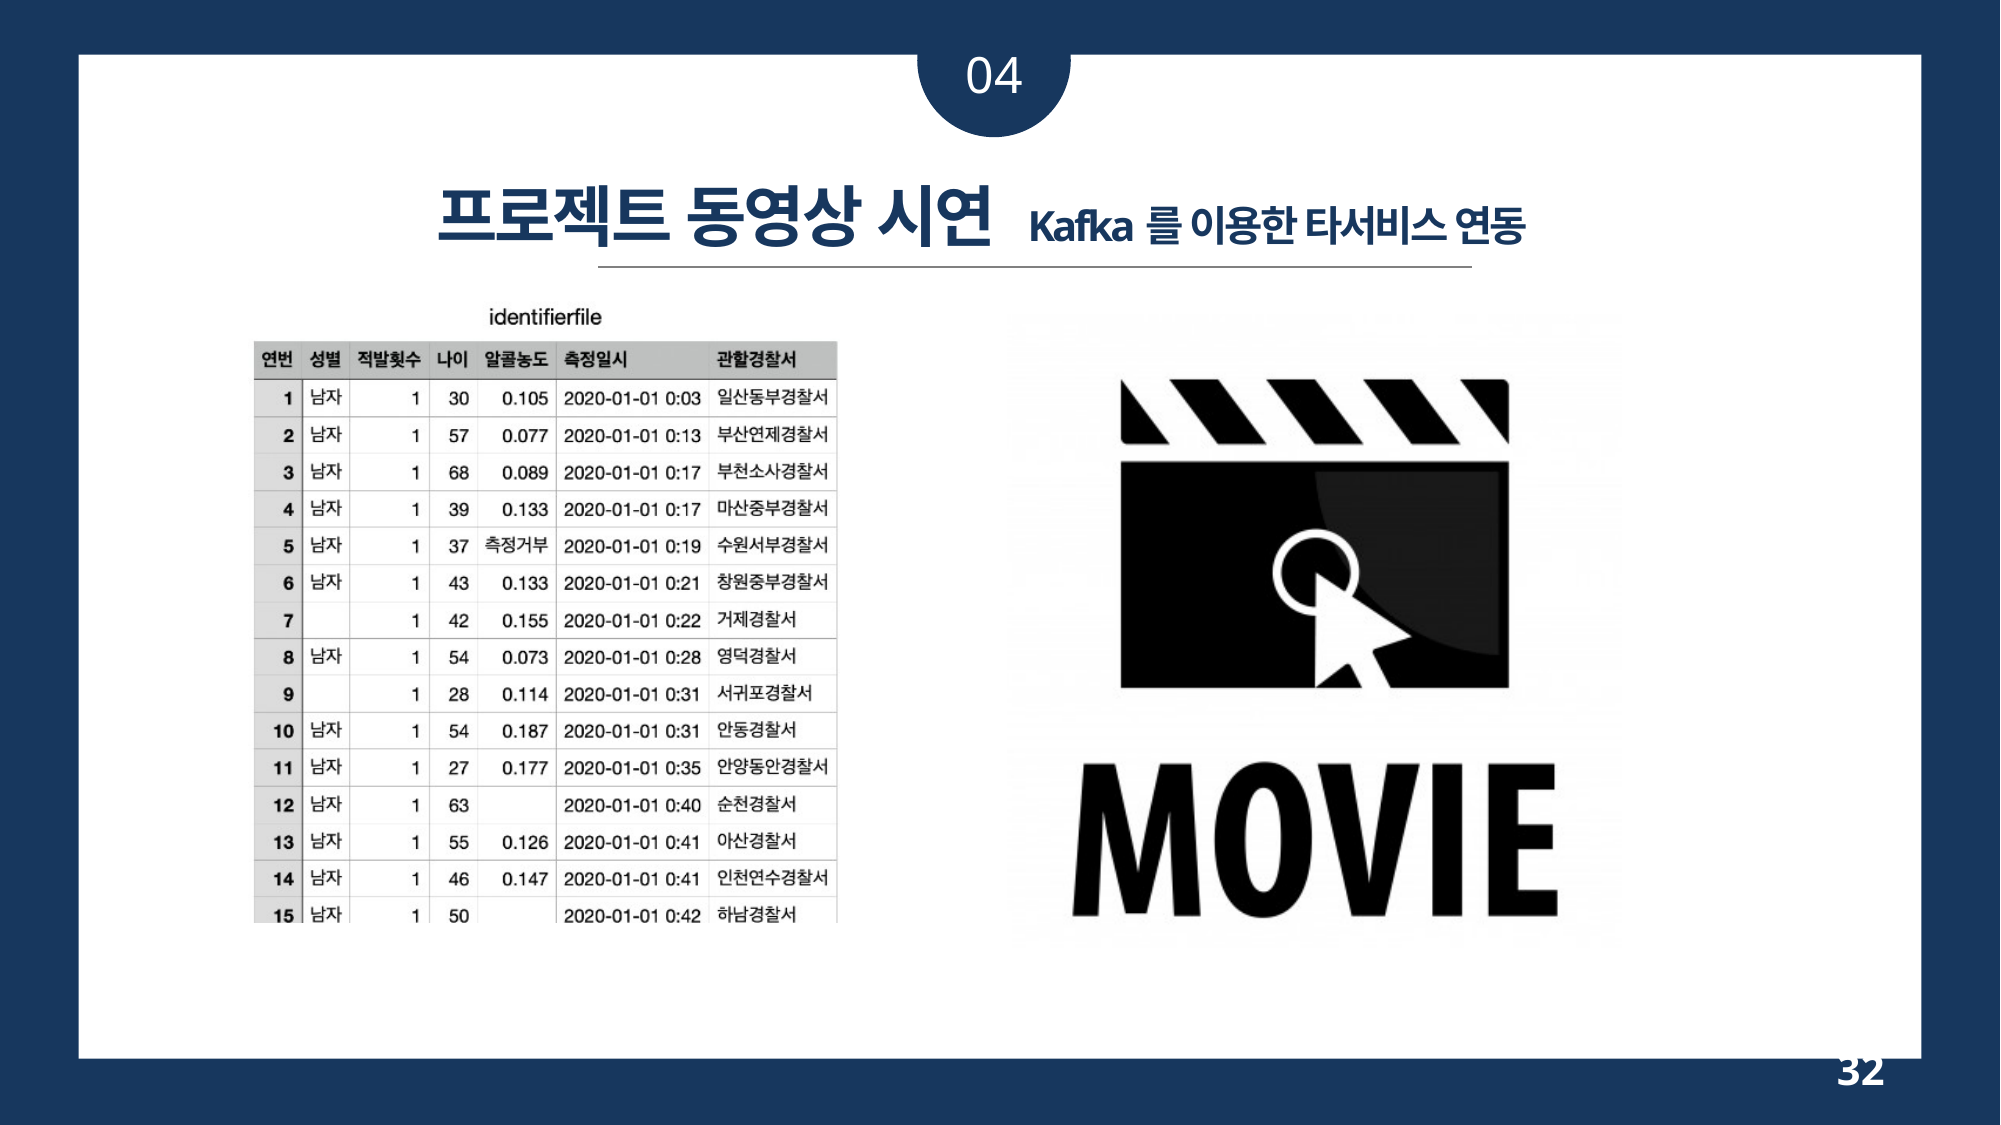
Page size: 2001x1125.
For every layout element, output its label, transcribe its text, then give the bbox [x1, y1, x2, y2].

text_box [78, 0, 1922, 1059]
picture [220, 292, 867, 924]
picture [1007, 314, 1623, 948]
slide_number 32 [1433, 1066, 1900, 1103]
